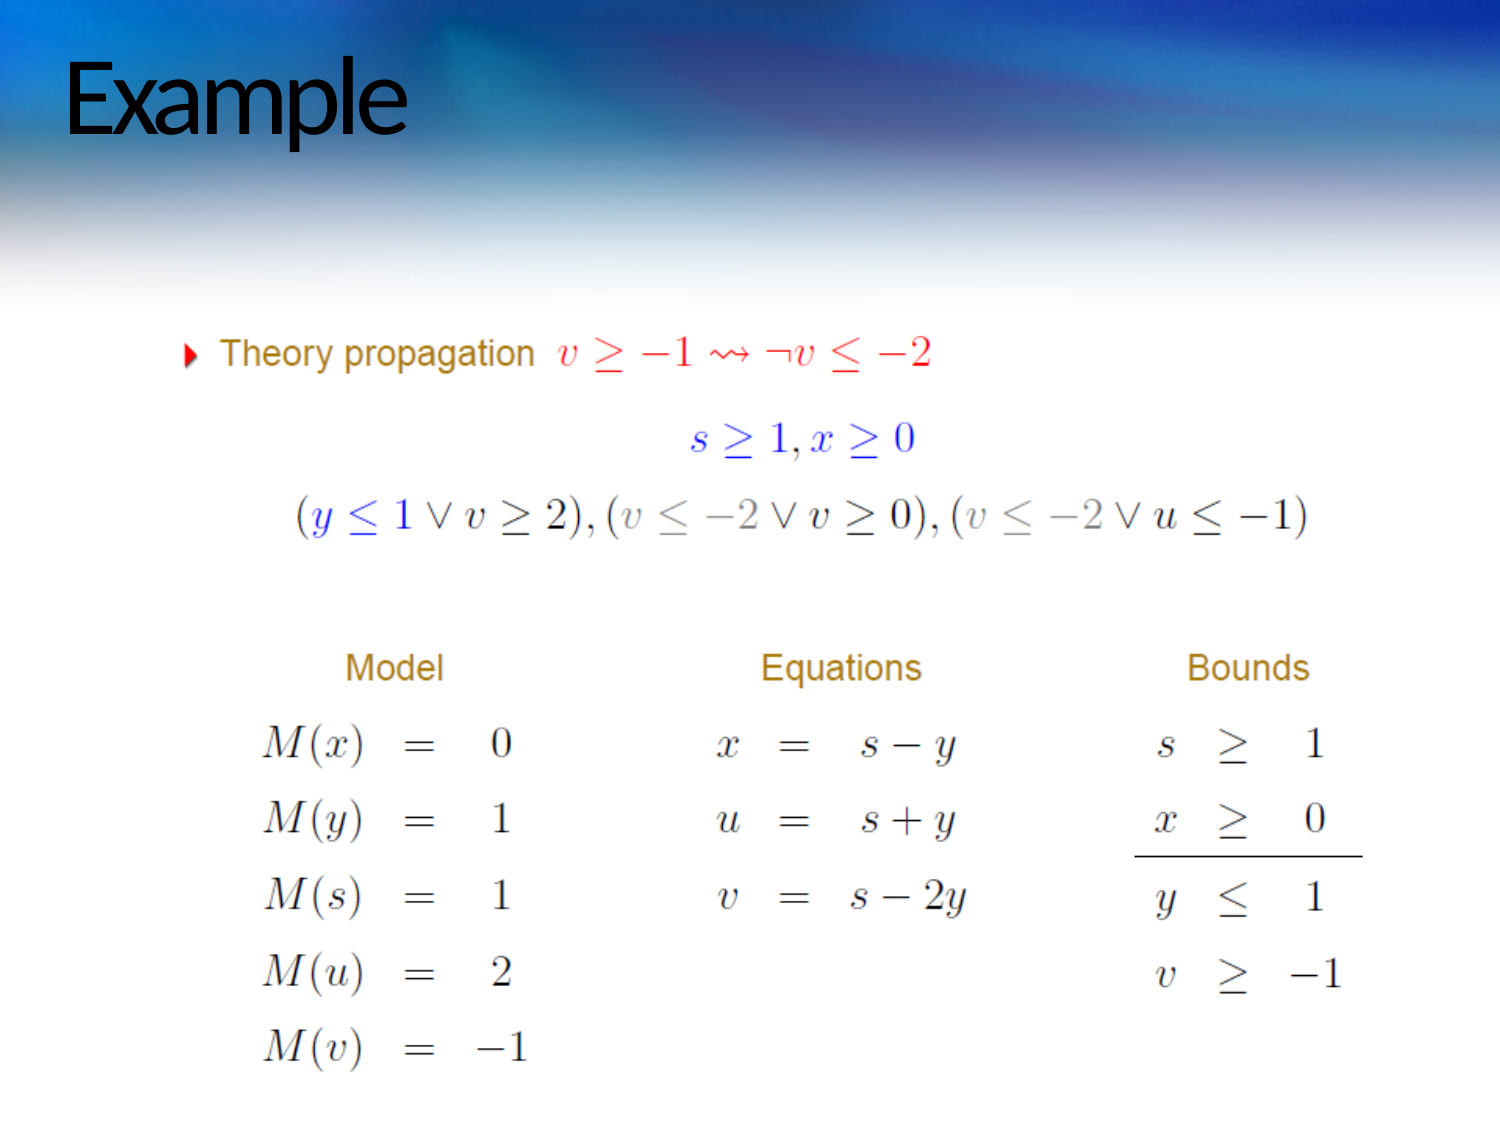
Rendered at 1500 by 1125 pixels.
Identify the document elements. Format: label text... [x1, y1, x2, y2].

picture [0, 0, 1500, 1125]
title Example [62, 37, 1438, 161]
